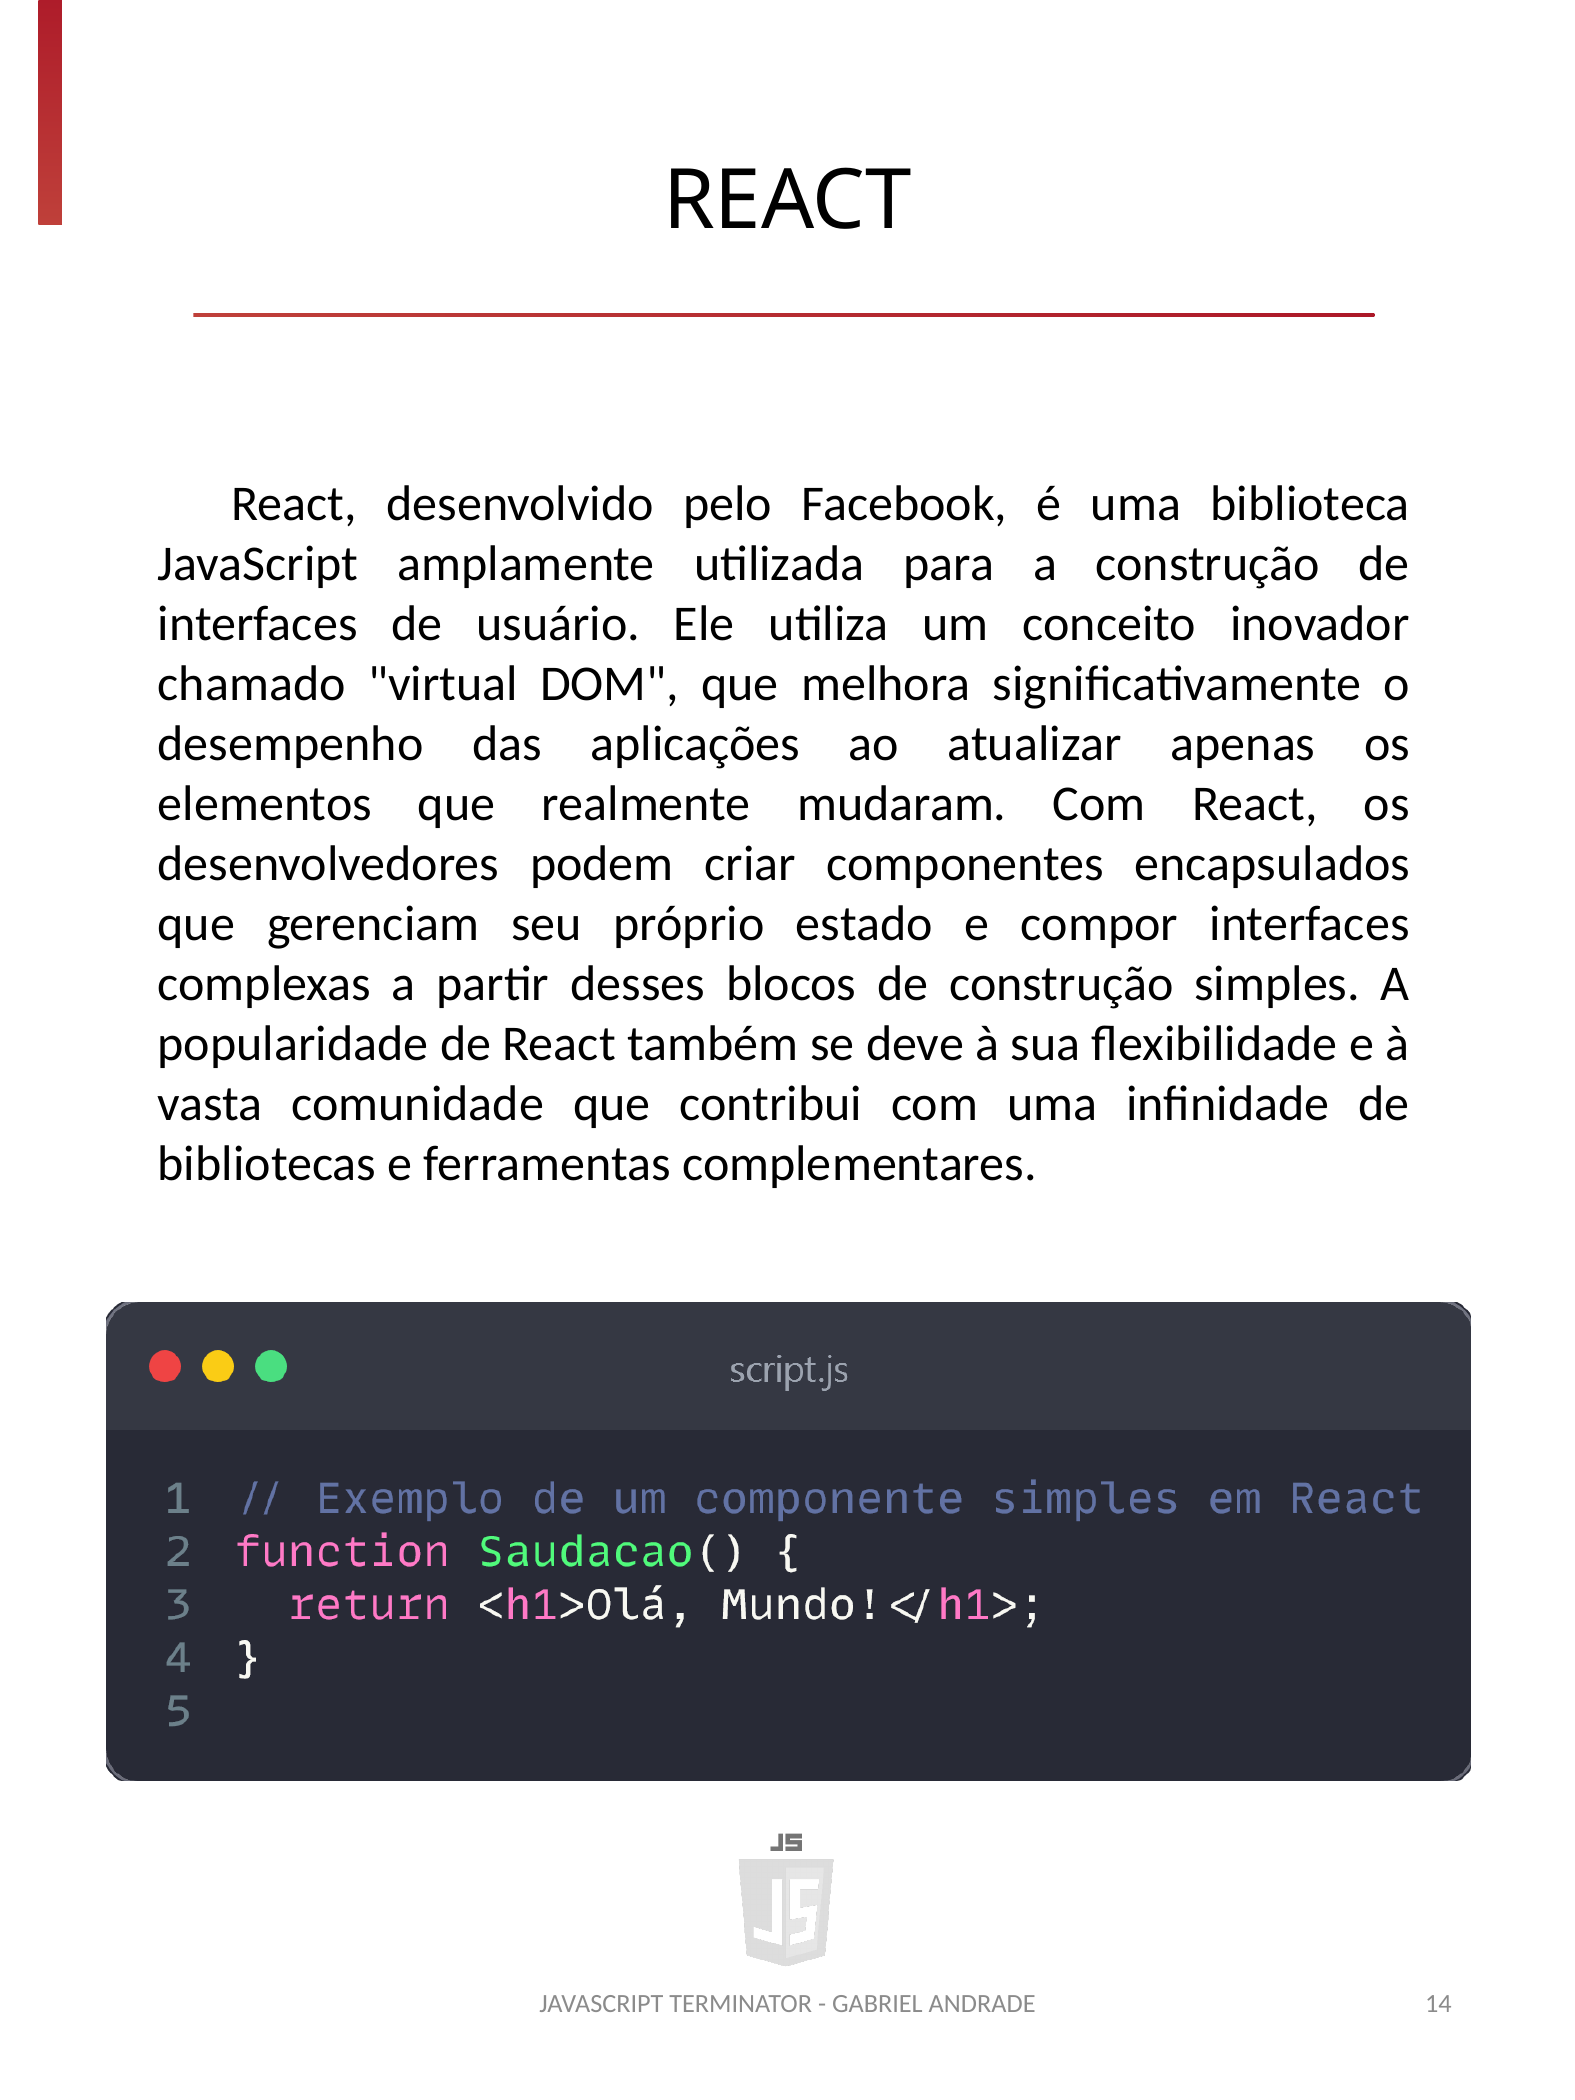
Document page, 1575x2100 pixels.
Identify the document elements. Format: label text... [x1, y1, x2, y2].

text_box [192, 313, 1375, 318]
footer JAVASCRIPT TERMINATOR - GABRIEL ANDRADE [521, 1946, 1054, 2059]
slide_number 14 [1112, 1946, 1467, 2059]
text_box React, desenvolvido pelo Facebook, é uma biblioteca JavaScript amplamente utilizada para a construção de interfaces de usuário. Ele utiliza um conceito inovador chamado "virtual DOM", que melhora significativamente o desempenho das aplicações ao atualizar apenas os elementos que realmente mudaram. Com React, os desenvolvedores podem criar componentes encapsulados que gerenciam seu próprio estado e compor interfaces complexas a partir desses blocos de construção simples. A popularidade de React também se deve à sua flexibilidade e à vasta comunidade que contribui com uma infinidade de bibliotecas e ferramentas complementares. [142, 462, 1426, 1198]
picture [106, 1302, 1471, 1781]
picture [717, 1823, 851, 1976]
text_box [37, 0, 63, 226]
text_box REACT [78, 137, 1497, 253]
